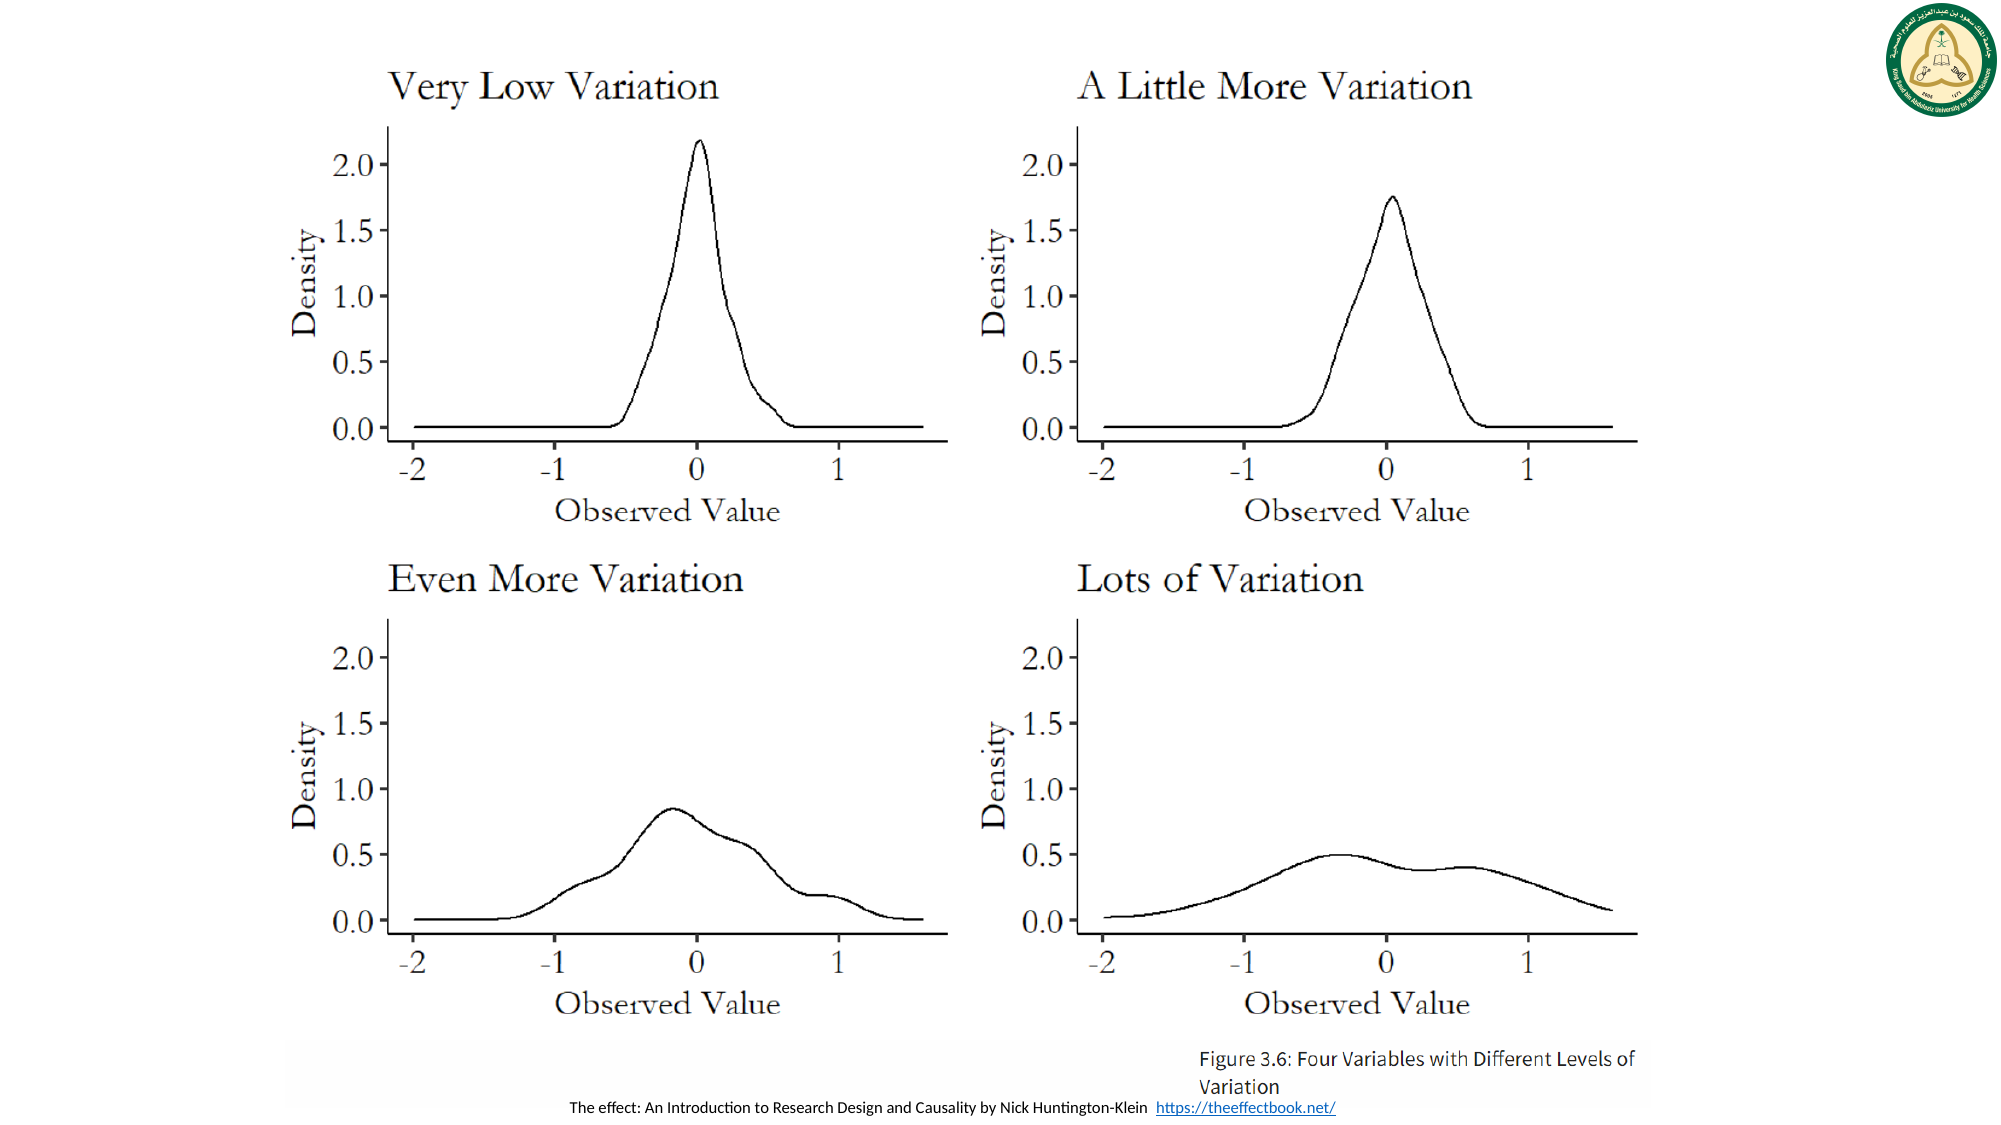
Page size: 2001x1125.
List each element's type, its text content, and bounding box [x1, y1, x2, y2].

picture [1886, 3, 1997, 117]
picture [285, 55, 1651, 1108]
text_box The effect: An Introduction to Research Design and Causality by Nick Huntington-Klein https://theeffectbook.net/ [82, 1089, 1827, 1125]
